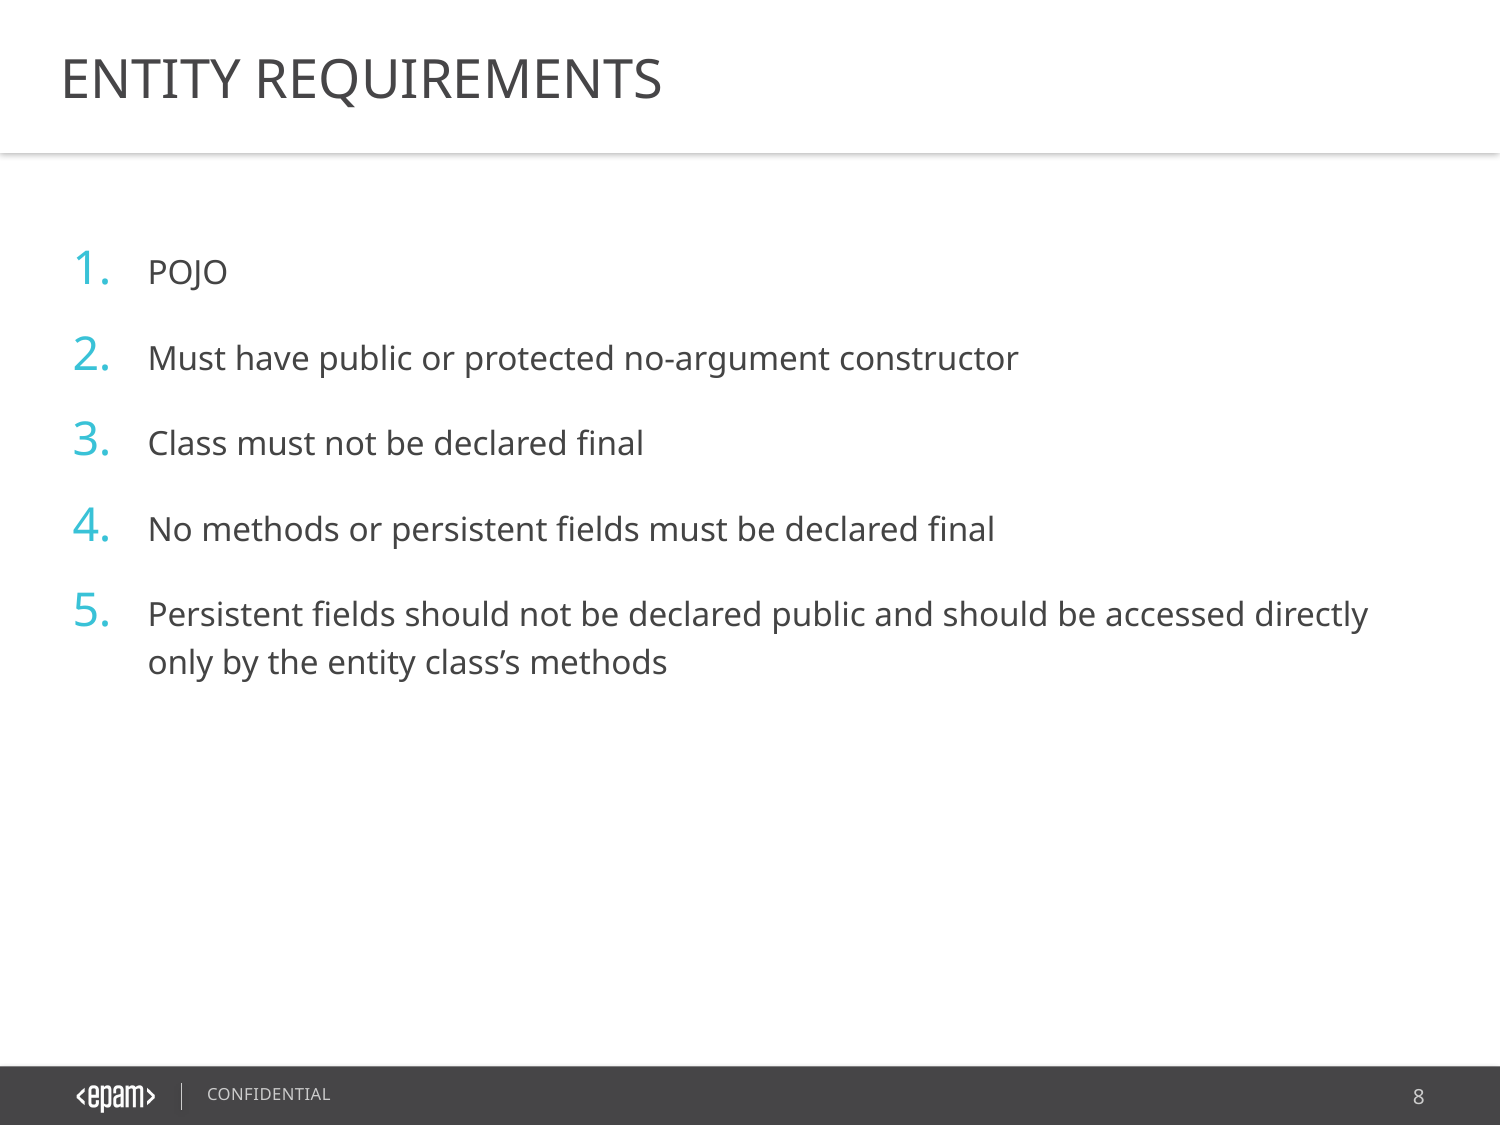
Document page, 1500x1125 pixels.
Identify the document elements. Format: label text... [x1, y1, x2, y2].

list ENTITY REQUIREMENTS [0, 0, 1500, 153]
picture [76, 1085, 155, 1113]
list POJO Must have public or protected no-argument constructor Class must not be declared final No methods or persistent fields must be declared final Persistent fields should not be declared public and should be accessed directly only by the entity class’s methods [57, 236, 1441, 987]
